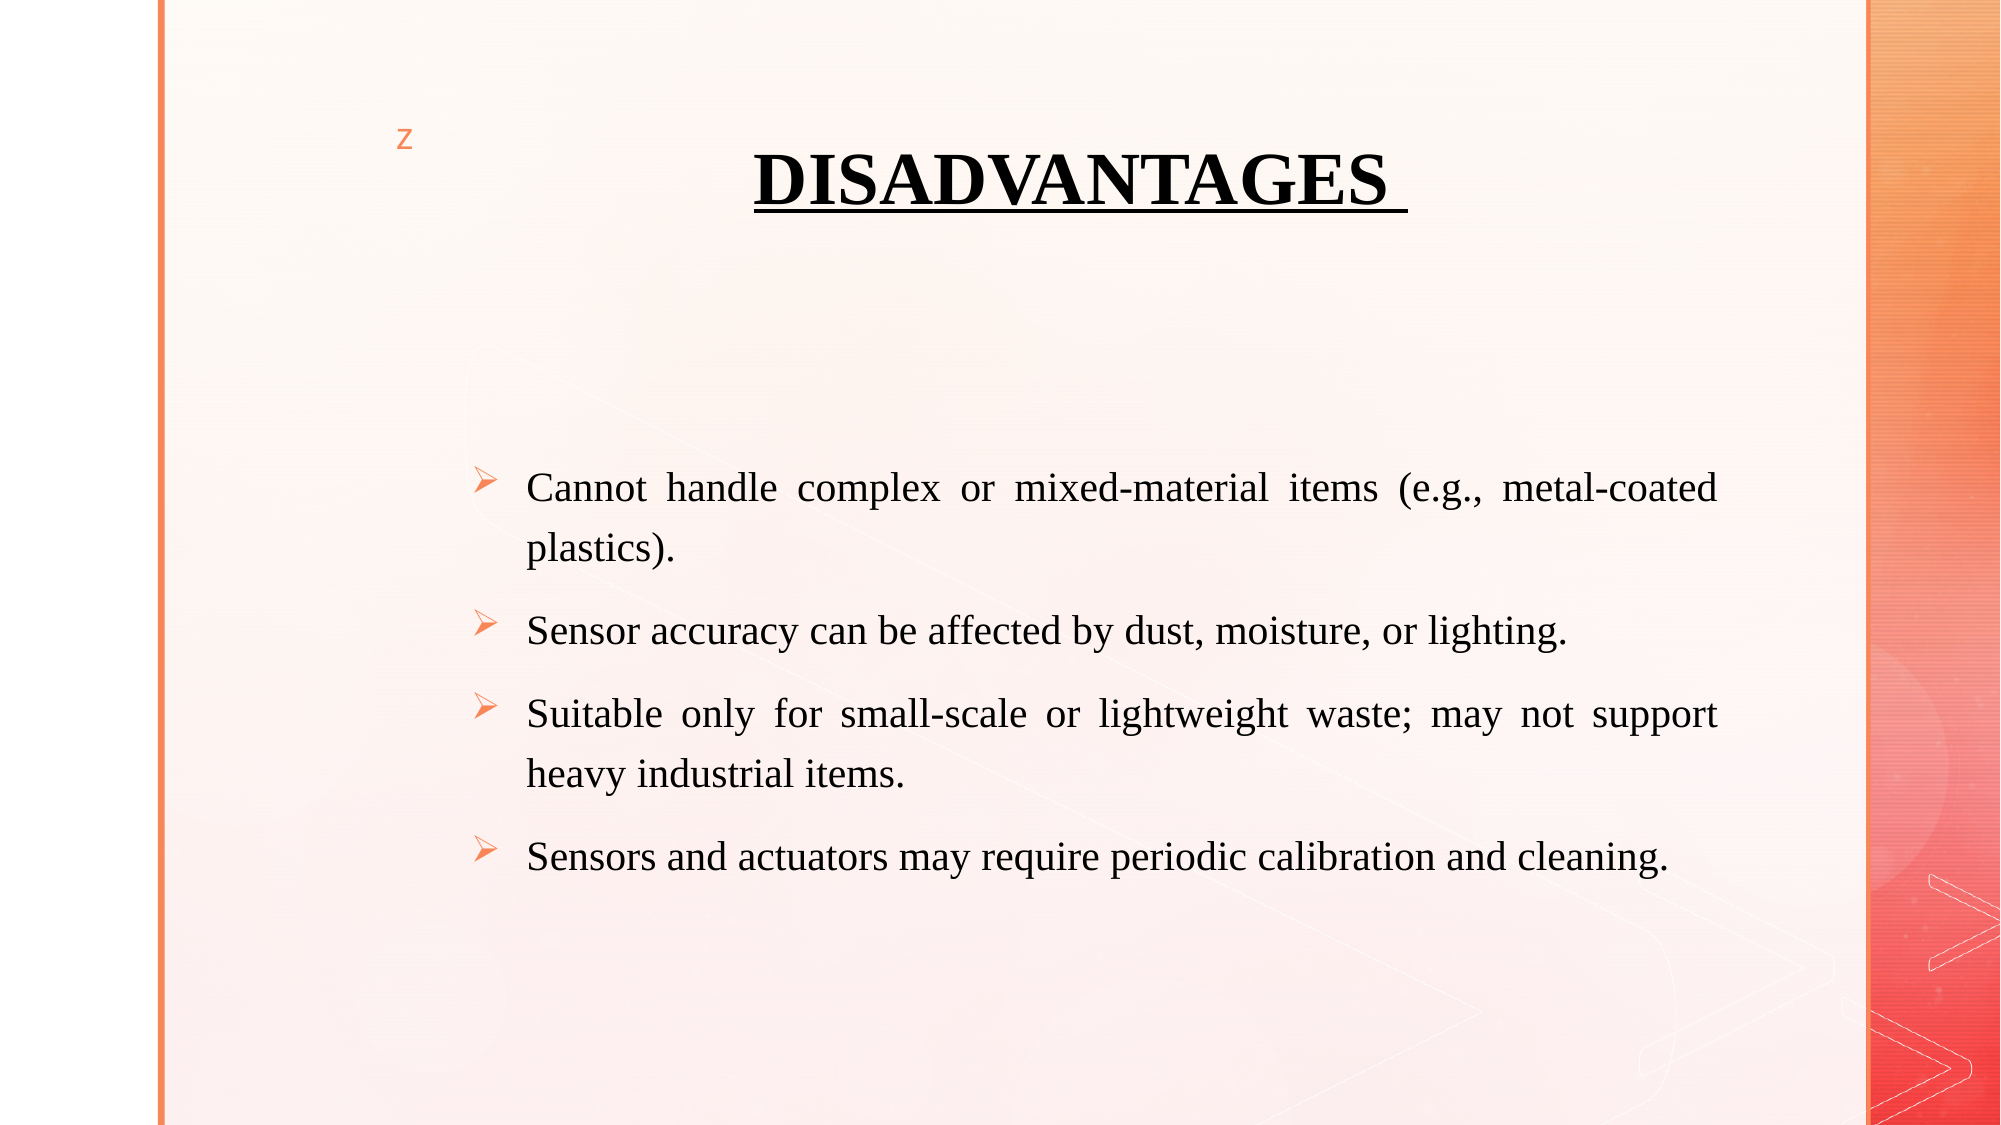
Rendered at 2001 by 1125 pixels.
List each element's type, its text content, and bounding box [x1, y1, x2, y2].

title DISADVANTAGES [428, 132, 1734, 310]
picture [1871, 0, 2001, 1125]
list Cannot handle complex or mixed-material items (e.g., metal-coated plastics). Sensor accuracy can be affected by dust, moisture, or lighting. Suitable only for small-scale or lightweight waste; may not support heavy industrial items. Sensors and actuators may require periodic calibration and cleaning. [454, 336, 1734, 993]
